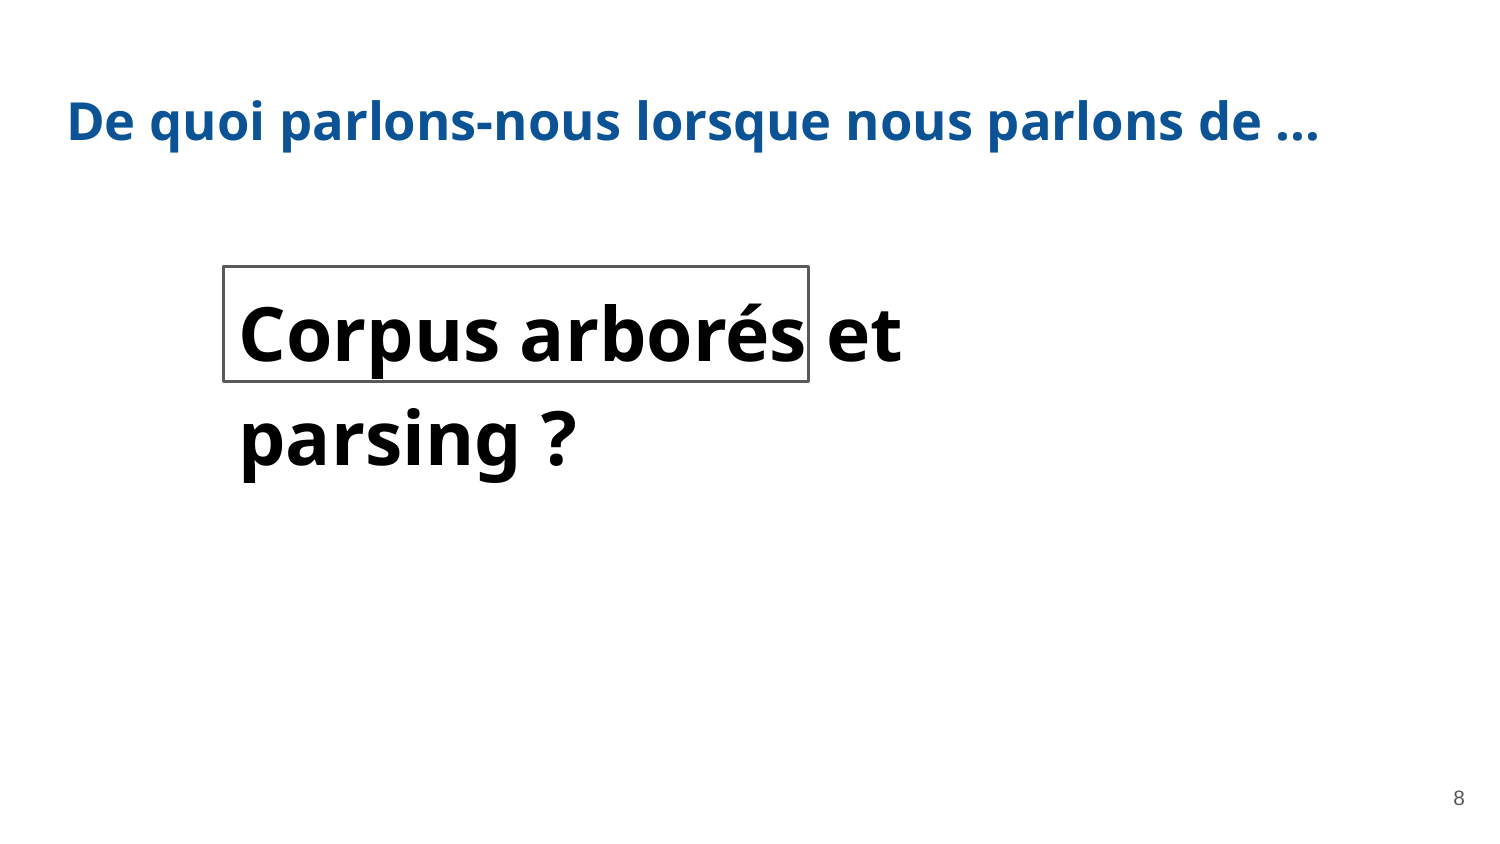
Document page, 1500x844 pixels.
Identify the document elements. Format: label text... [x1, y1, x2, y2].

slide_number ‹#› [1389, 764, 1480, 830]
text_box [223, 266, 809, 382]
list Corpus arborés et parsing ? [223, 258, 1277, 374]
text_box [152, 445, 1267, 742]
title De quoi parlons-nous lorsque nous parlons de … [51, 72, 1449, 167]
